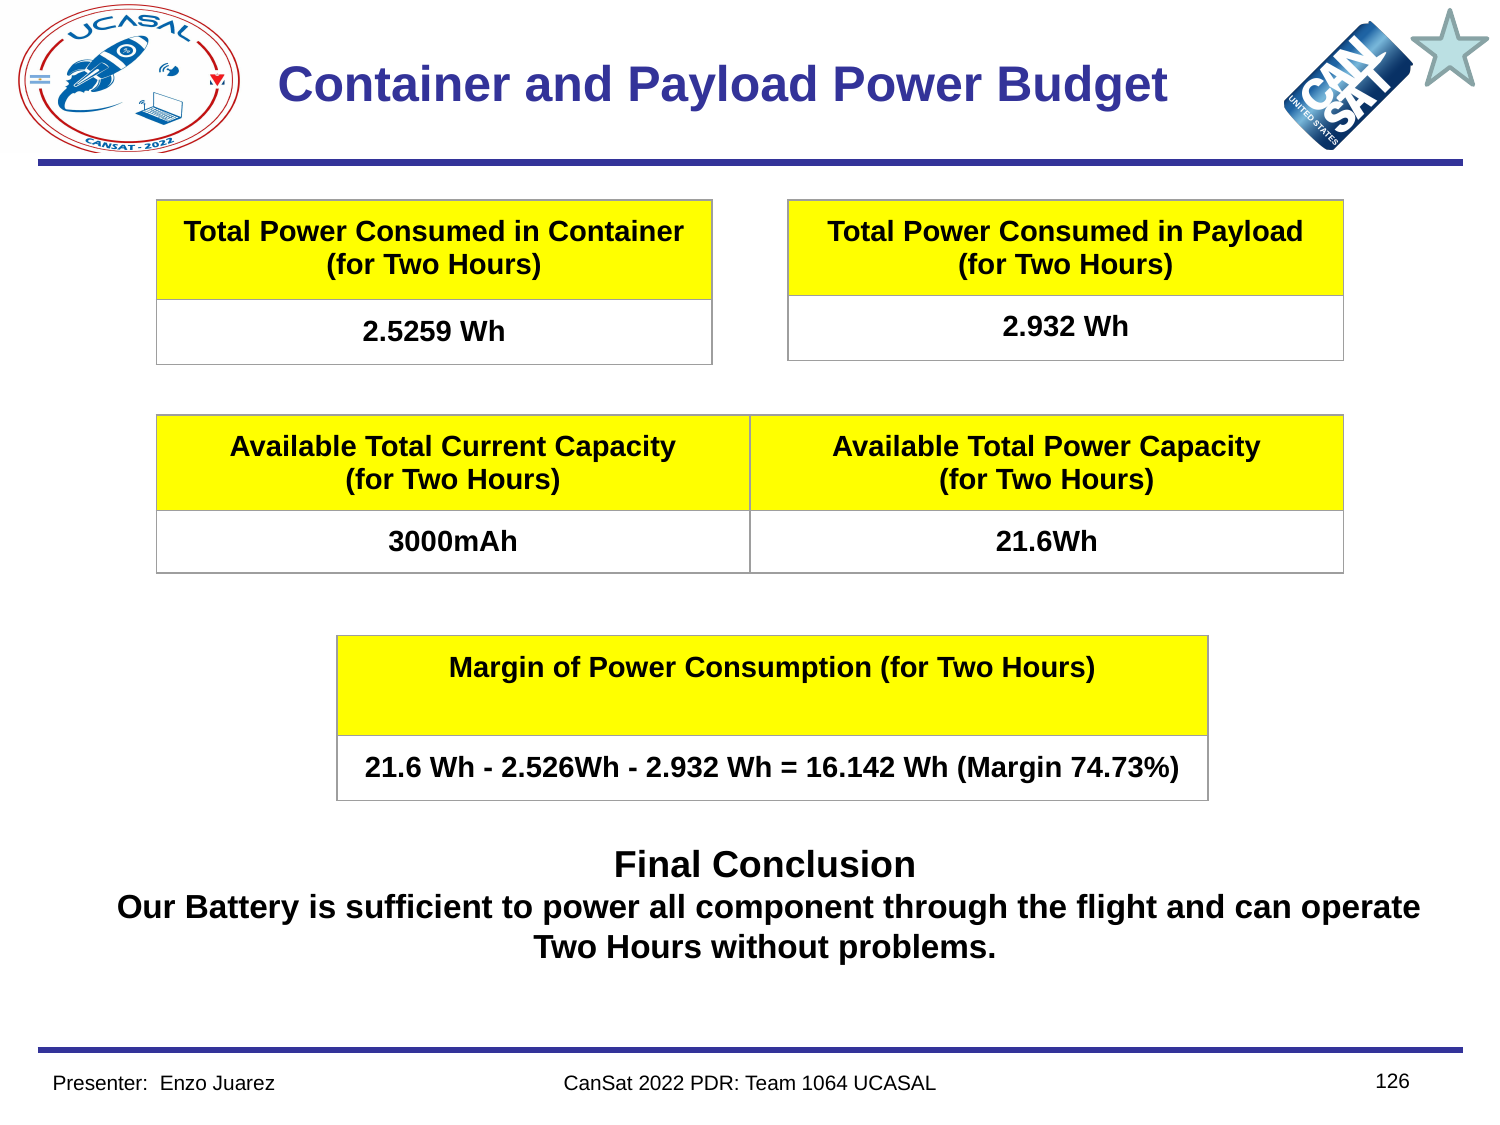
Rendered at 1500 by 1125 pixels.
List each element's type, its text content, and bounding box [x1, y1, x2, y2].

table_cell 3000mAh [157, 511, 749, 572]
table_cell 2.5259 Wh [157, 300, 711, 364]
slide_number ‹#› [1312, 1059, 1425, 1100]
table_cell 2.932 Wh [789, 296, 1343, 360]
text_box [1412, 9, 1488, 85]
table_cell 21.6Wh [751, 511, 1343, 572]
footer CanSat 2022 PDR: Team 1064 UCASAL [450, 1062, 1050, 1103]
picture [1284, 21, 1413, 150]
table_header Total Power Consumed in Payload (for Two Hours) [789, 201, 1343, 295]
table_header Total Power Consumed in Container (for Two Hours) [157, 201, 711, 299]
table_header Available Total Power Capacity (for Two Hours) [751, 416, 1343, 510]
table_header Available Total Current Capacity (for Two Hours) [157, 416, 749, 510]
picture [0, 0, 260, 153]
table_cell 21.6 Wh - 2.526Wh - 2.932 Wh = 16.142 Wh (Margin 74.73%) [338, 736, 1207, 800]
text_box Final Conclusion Our Battery is sufficient to power all component through the flight and can operate Two Hours without problems. [57, 825, 1473, 980]
table_header Margin of Power Consumption (for Two Hours) [338, 636, 1207, 735]
text_box Presenter: Enzo Juarez [37, 1062, 413, 1103]
title Container and Payload Power Budget [263, 12, 1238, 150]
